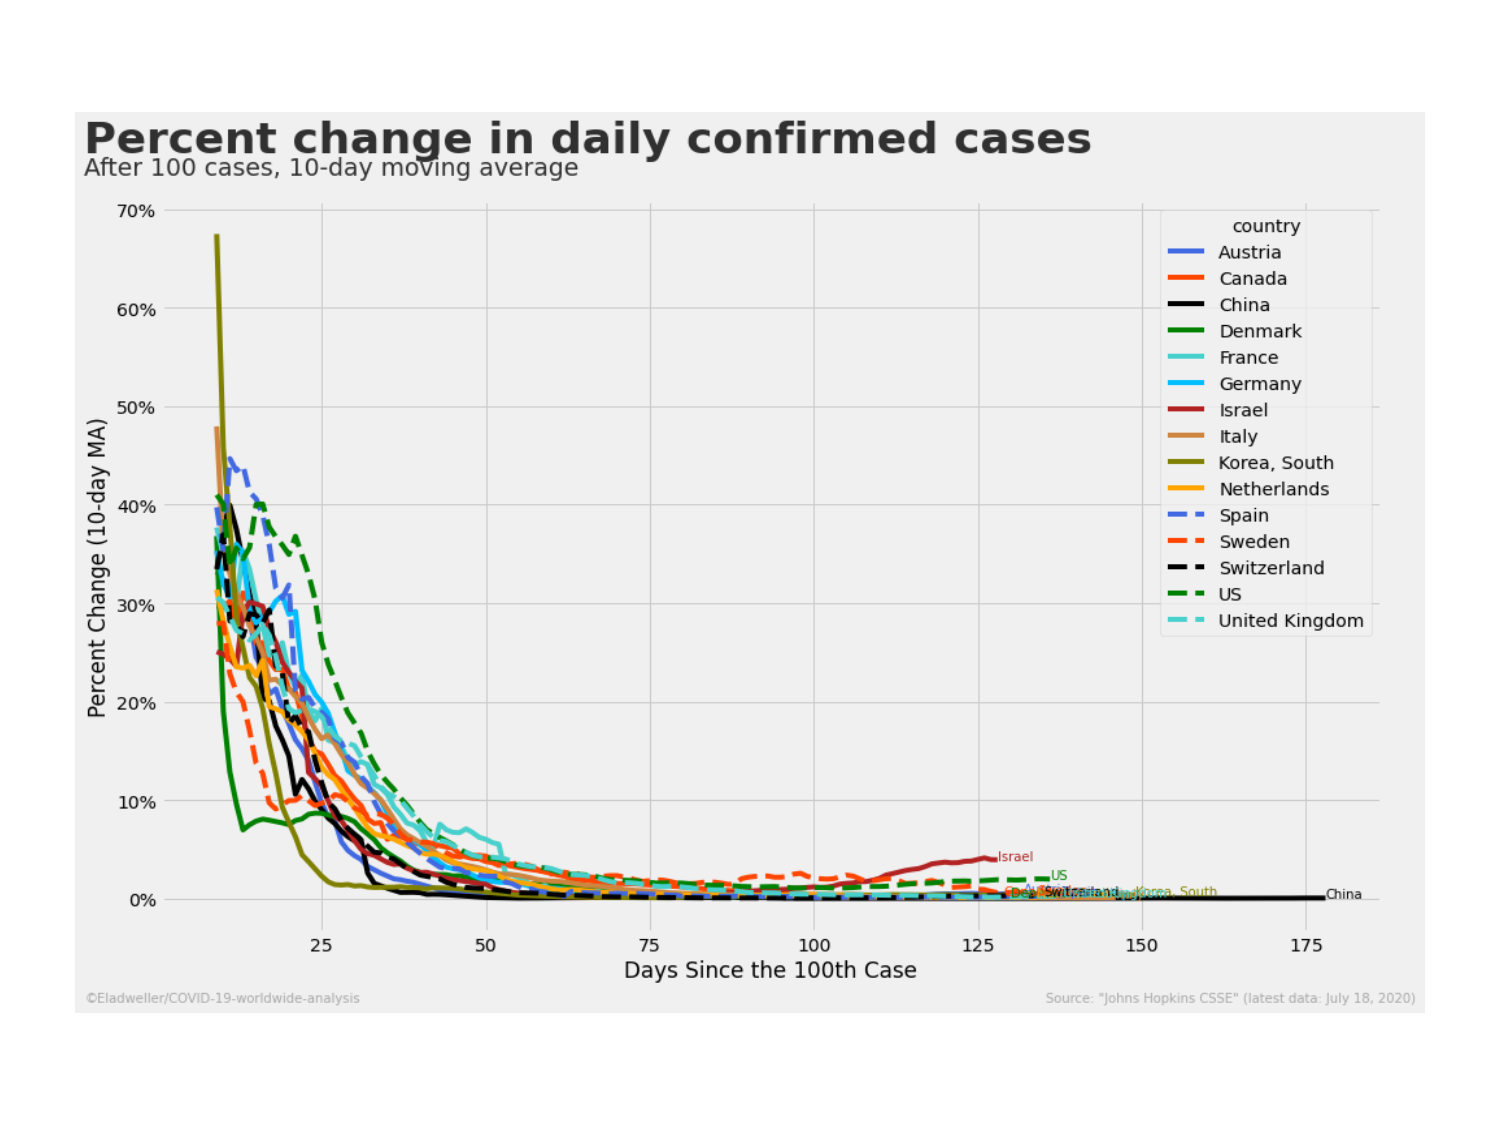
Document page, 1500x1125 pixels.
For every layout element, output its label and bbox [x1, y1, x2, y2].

picture [74, 112, 1426, 1013]
